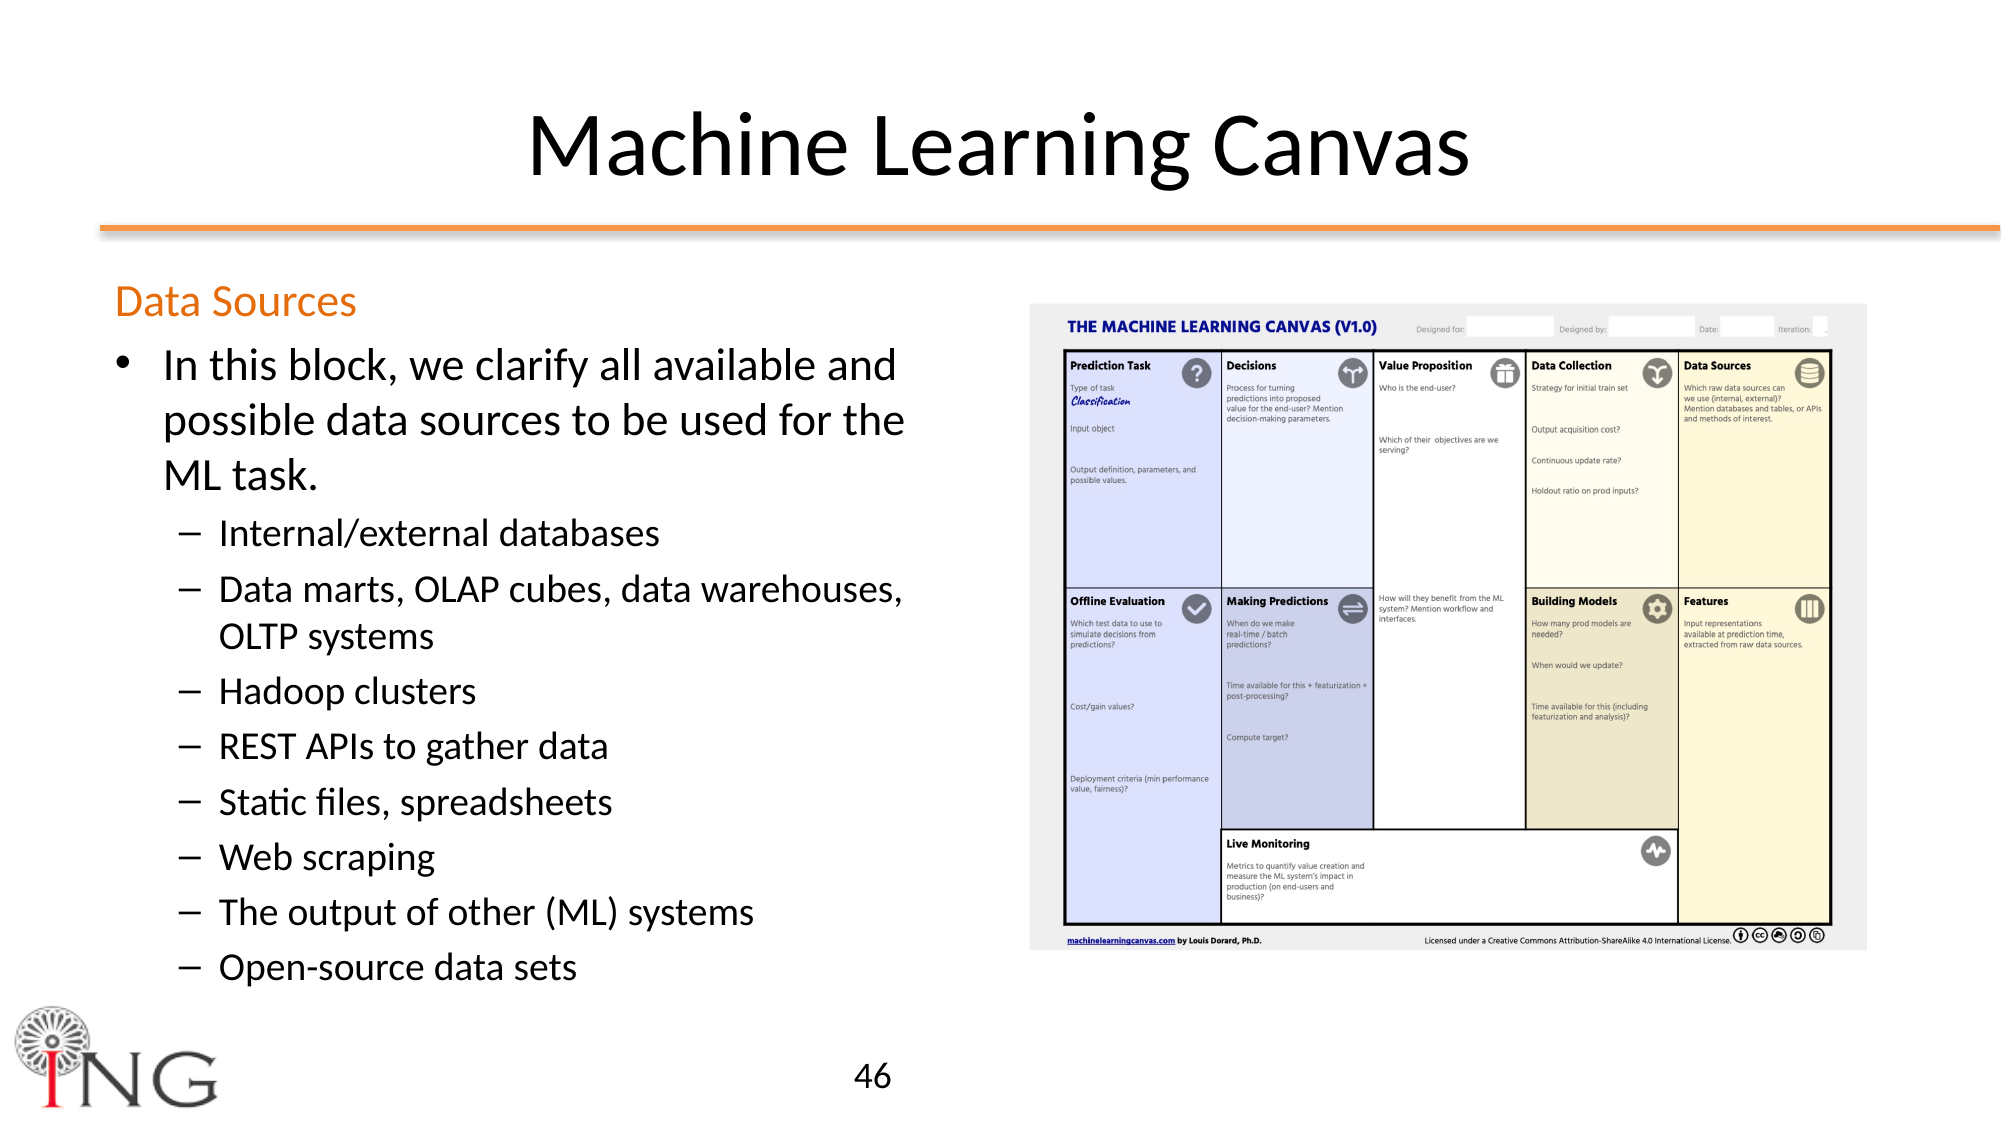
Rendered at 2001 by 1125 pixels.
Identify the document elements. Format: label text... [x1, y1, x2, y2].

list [1016, 294, 1901, 973]
slide_number 46 [839, 1043, 1900, 1104]
picture [0, 987, 244, 1125]
list Data Sources In this block, we clarify all available and possible data sources to be used for the ML task. Internal/external databases Data marts, OLAP cubes, data warehouses, OLTP systems Hadoop clusters REST APIs to gather data Static files, spreadsheets Web scraping The output of other (ML) systems Open-source data sets [99, 262, 984, 1005]
title Machine Learning Canvas [99, 45, 1900, 233]
